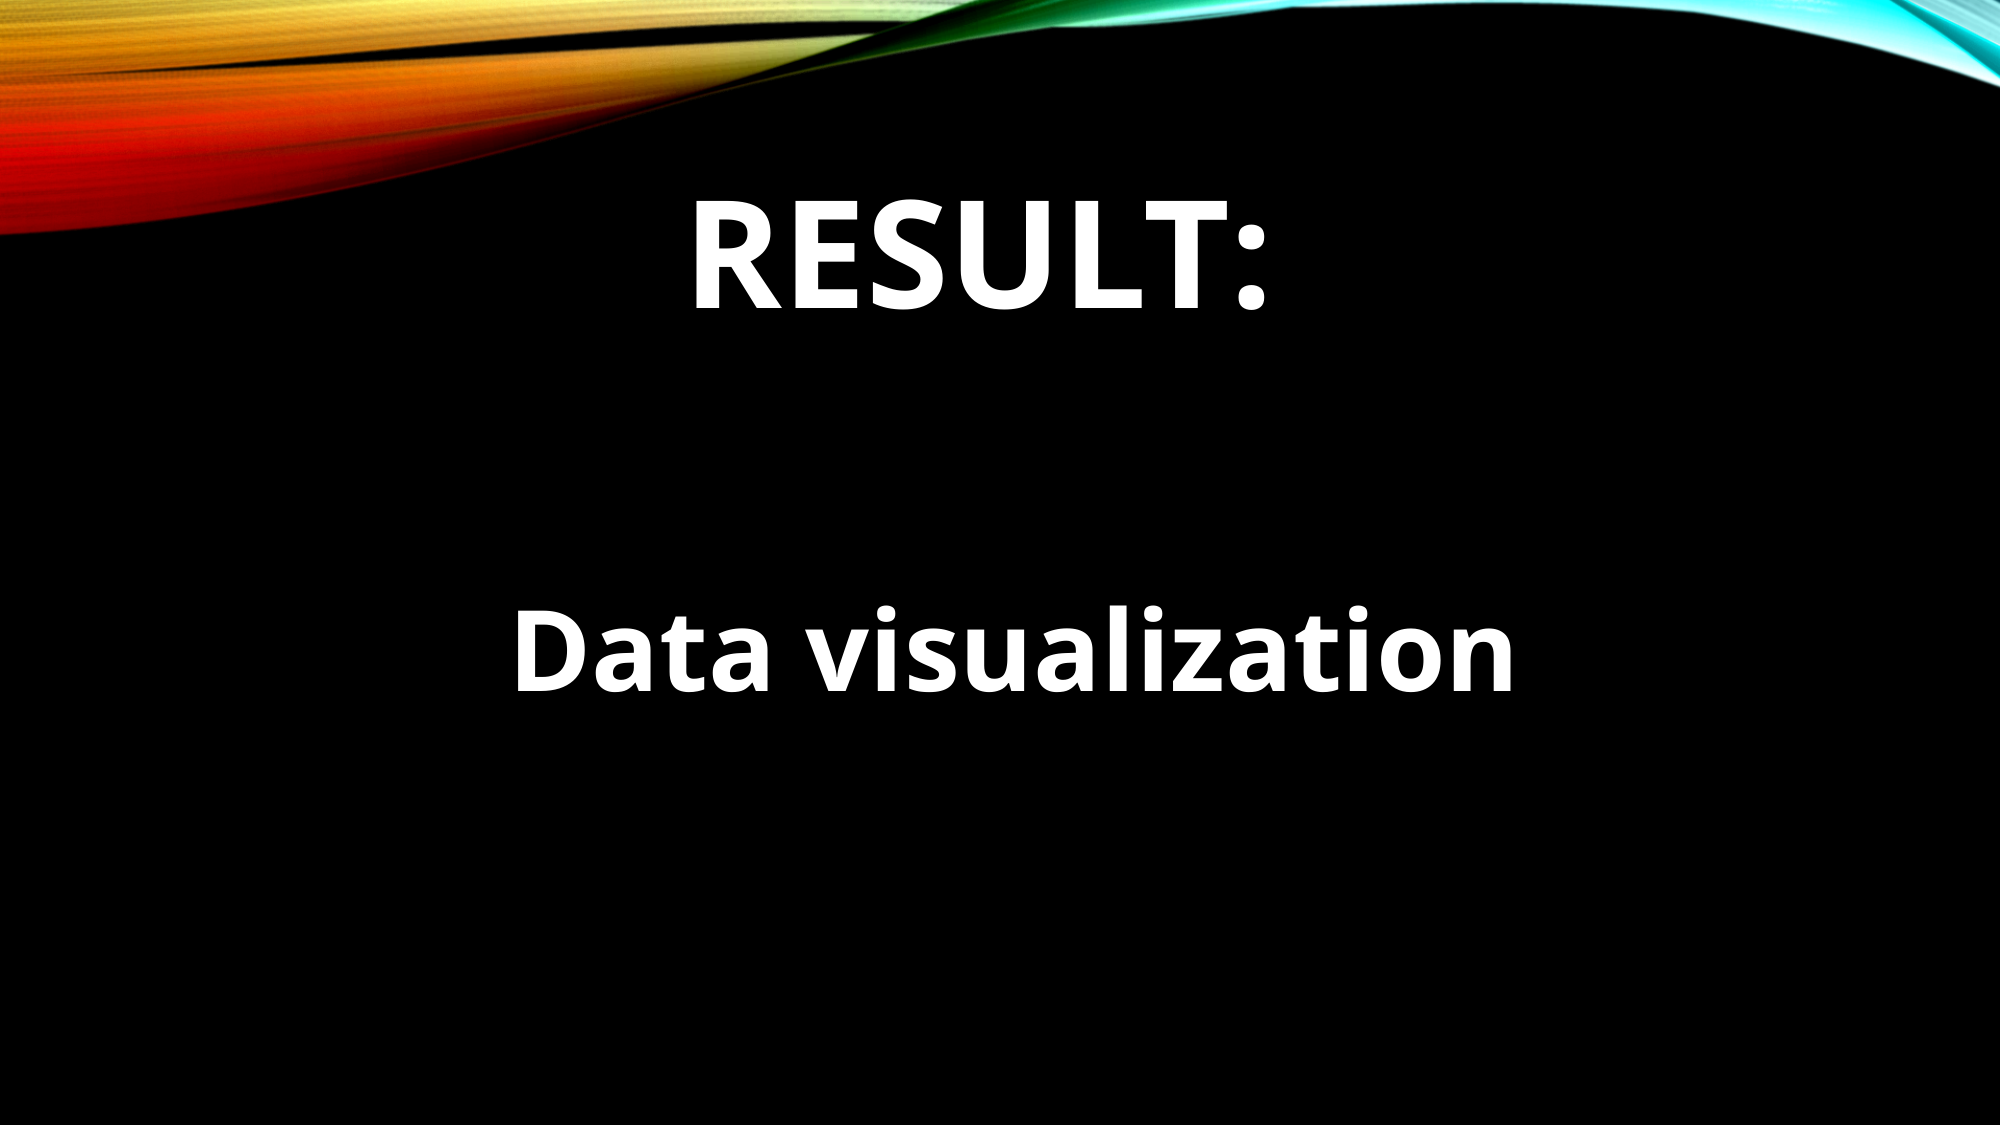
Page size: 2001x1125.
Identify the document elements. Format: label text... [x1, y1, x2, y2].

list Data visualization [147, 586, 1853, 987]
title Result: [125, 109, 1832, 412]
picture [0, 0, 2000, 237]
